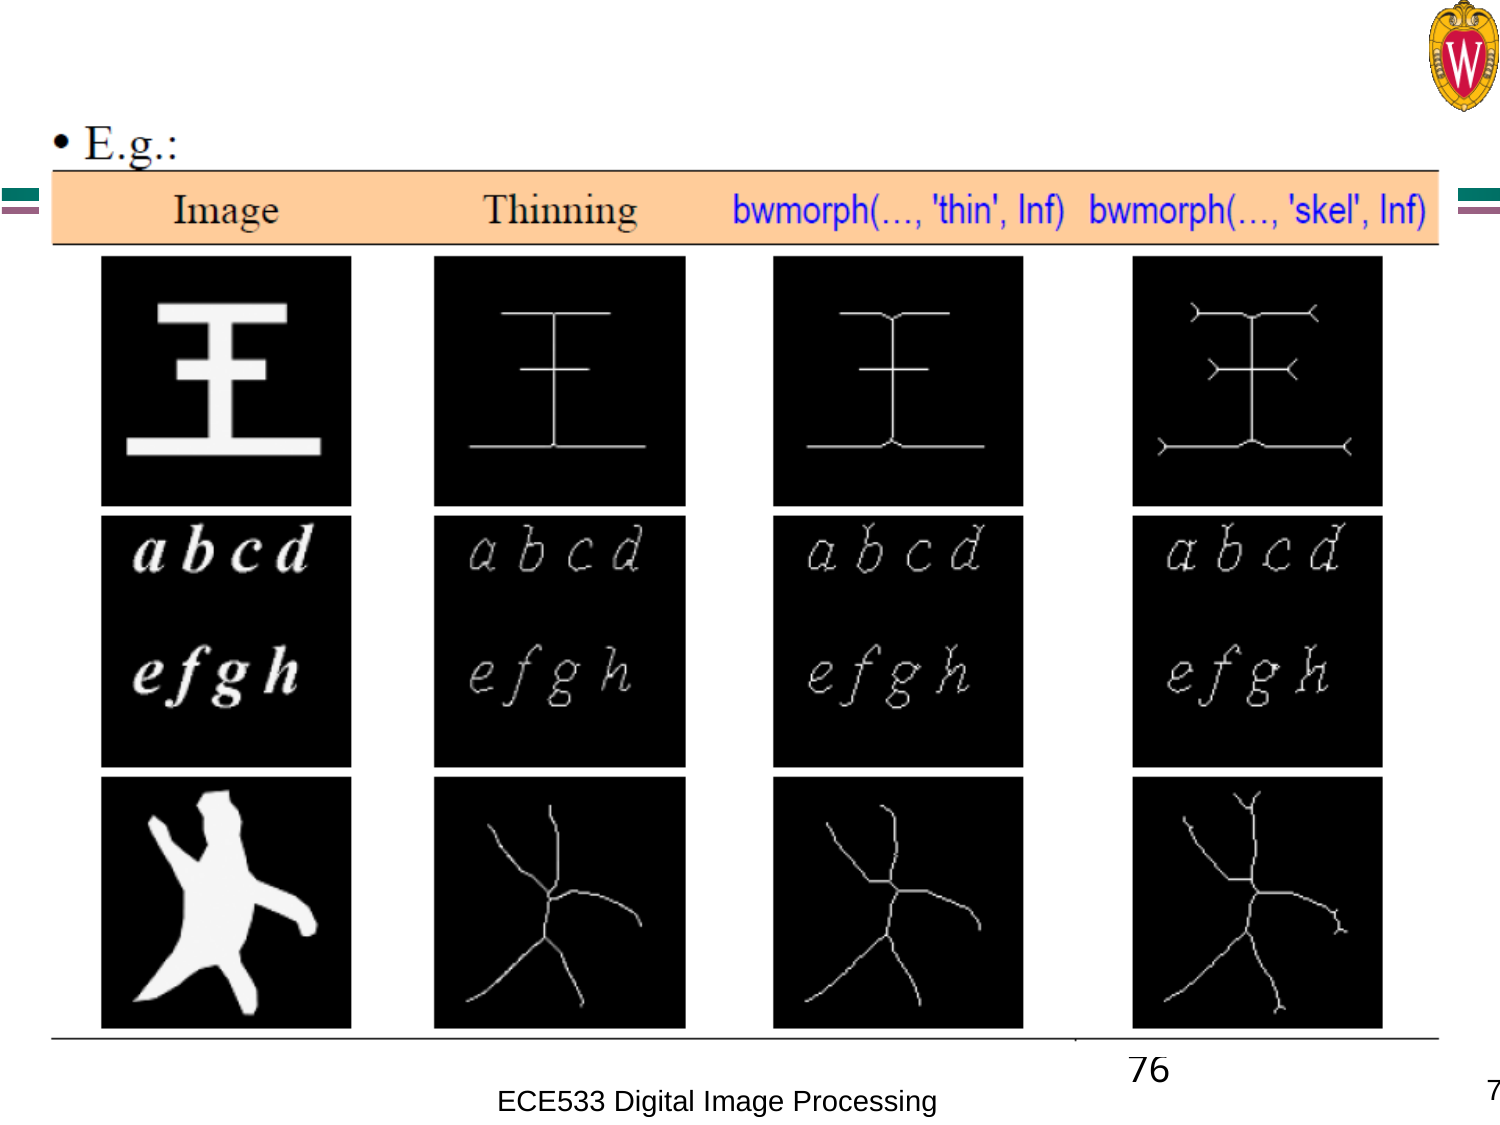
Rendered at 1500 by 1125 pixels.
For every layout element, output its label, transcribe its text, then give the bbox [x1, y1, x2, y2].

slide_number 76 [1112, 1065, 1425, 1113]
picture [1428, 0, 1500, 113]
picture [38, 125, 1458, 1057]
